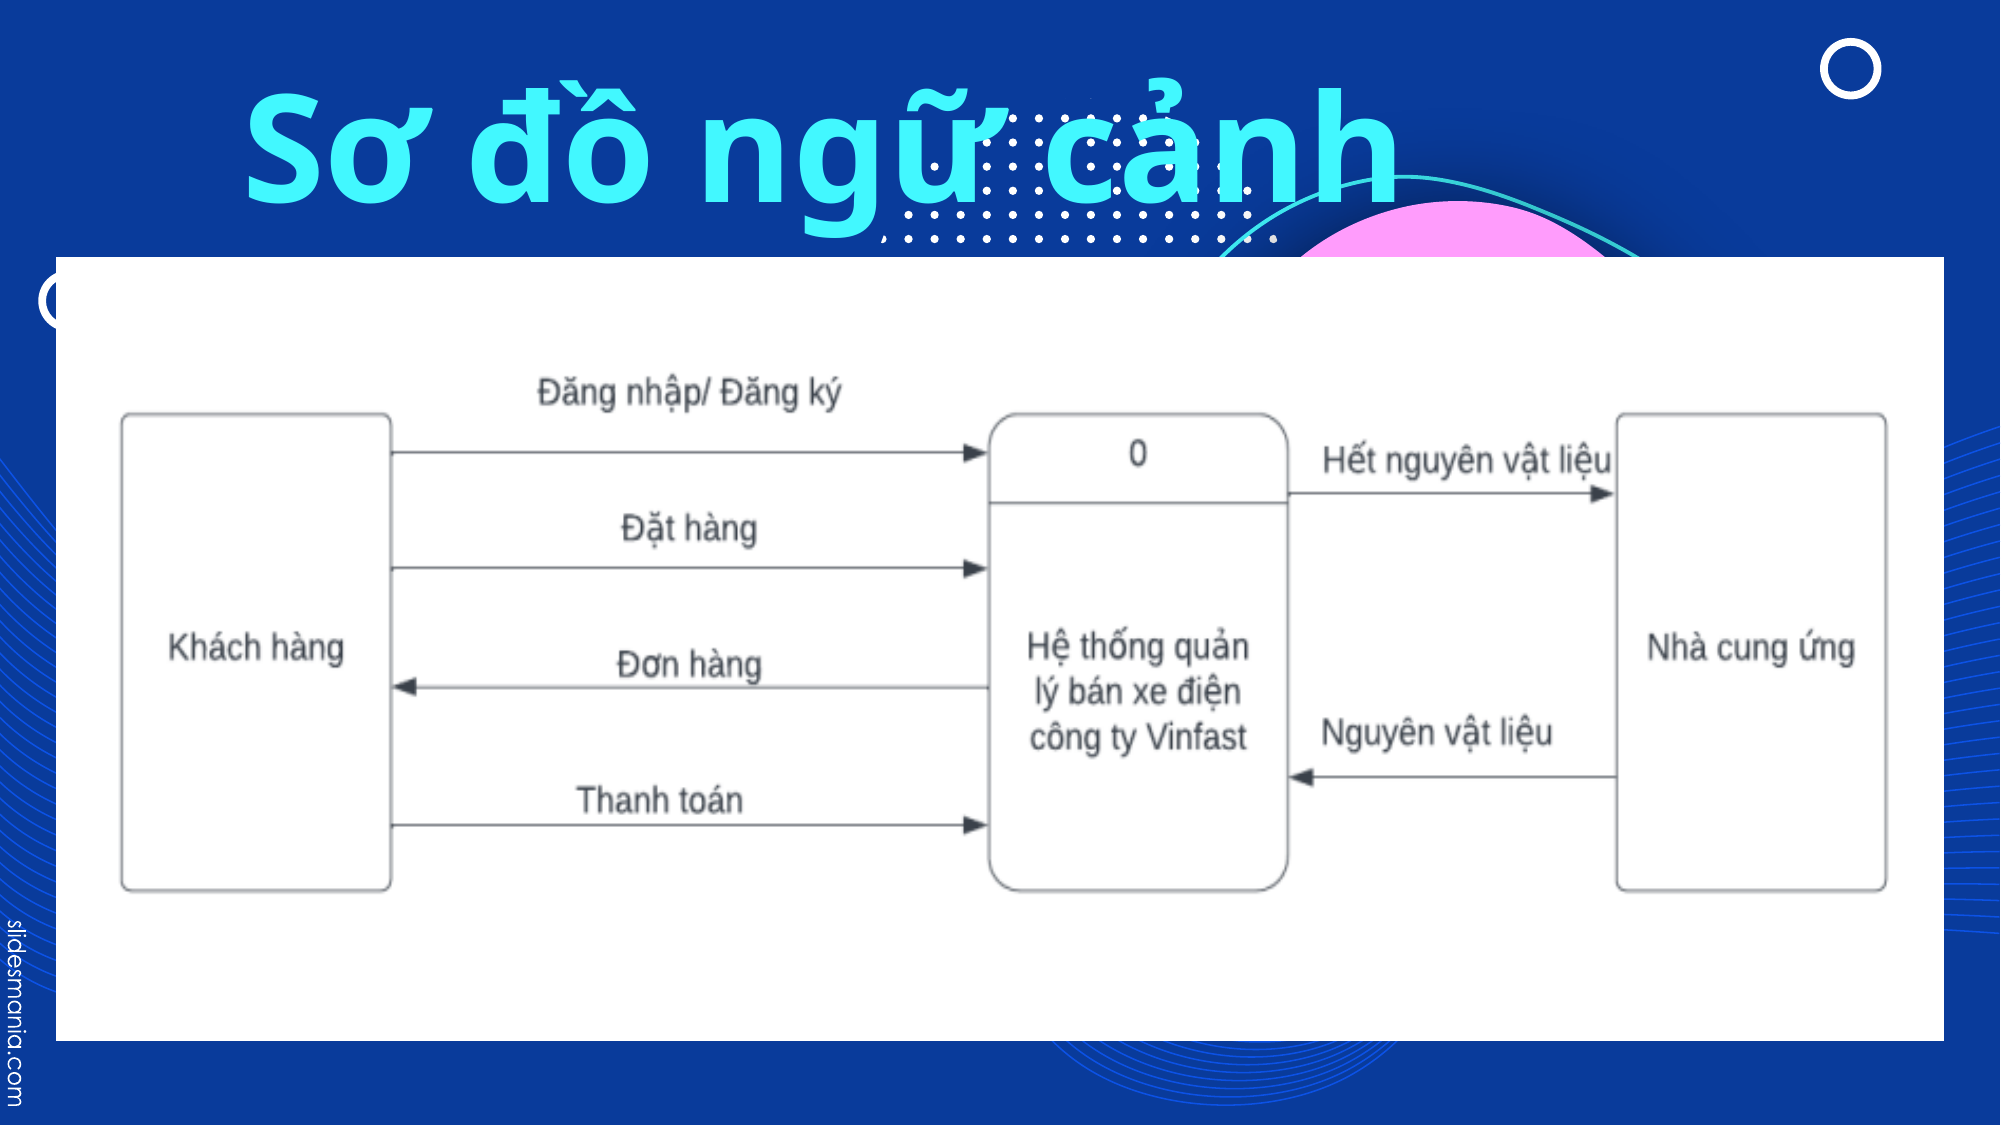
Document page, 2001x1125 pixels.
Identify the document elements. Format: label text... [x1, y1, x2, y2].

title Sơ đồ ngữ cảnh [193, 0, 1455, 256]
picture [56, 257, 1944, 1042]
